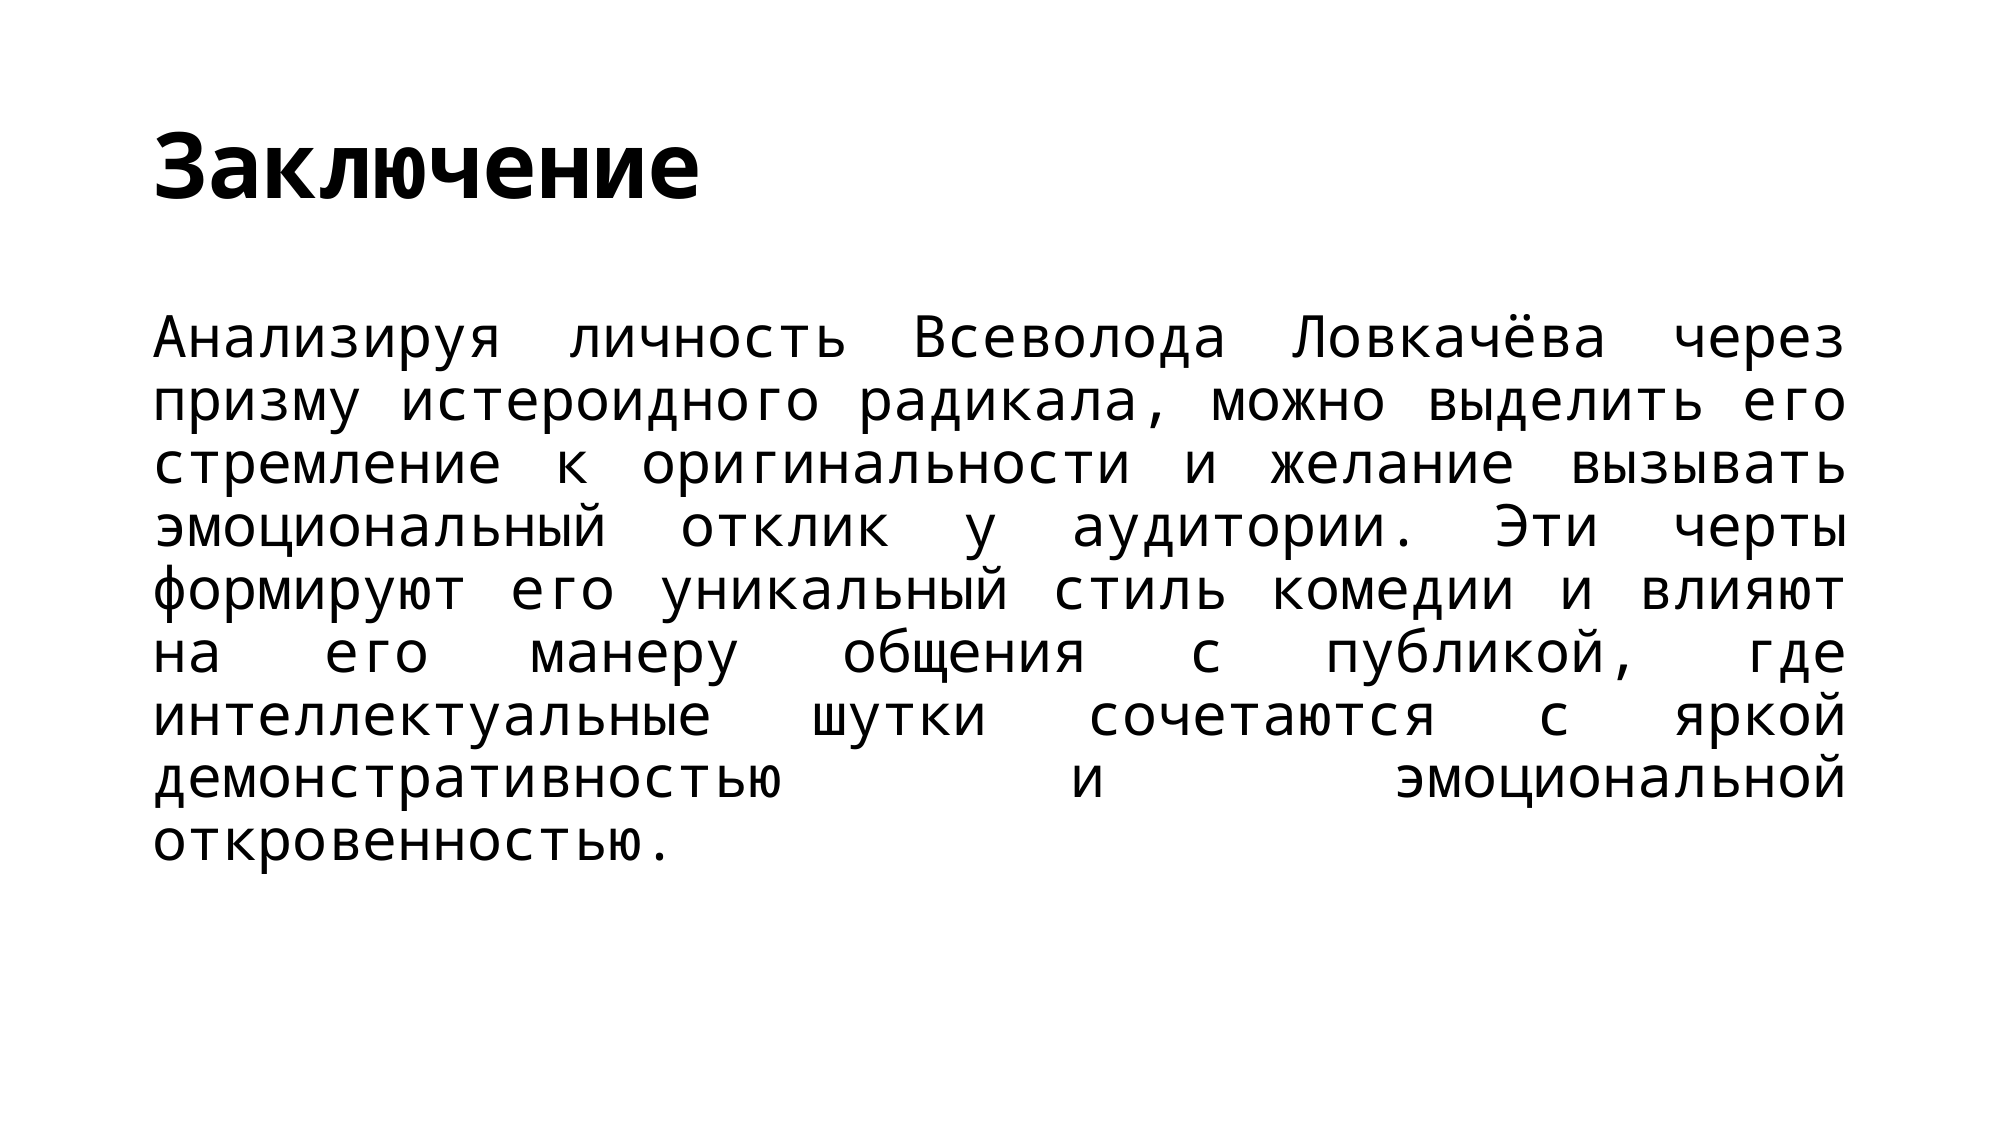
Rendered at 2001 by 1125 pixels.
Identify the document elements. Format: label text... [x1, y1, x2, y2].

title Заключение [137, 59, 1863, 278]
list Анализируя личность Всеволода Ловкачёва через призму истероидного радикала, можно выделить его стремление к оригинальности и желание вызывать эмоциональный отклик у аудитории. Эти черты формируют его уникальный стиль комедии и влияют на его манеру общения с публикой, где интеллектуальные шутки сочетаются с яркой демонстративностью и эмоциональной откровенностью. [137, 299, 1863, 1014]
